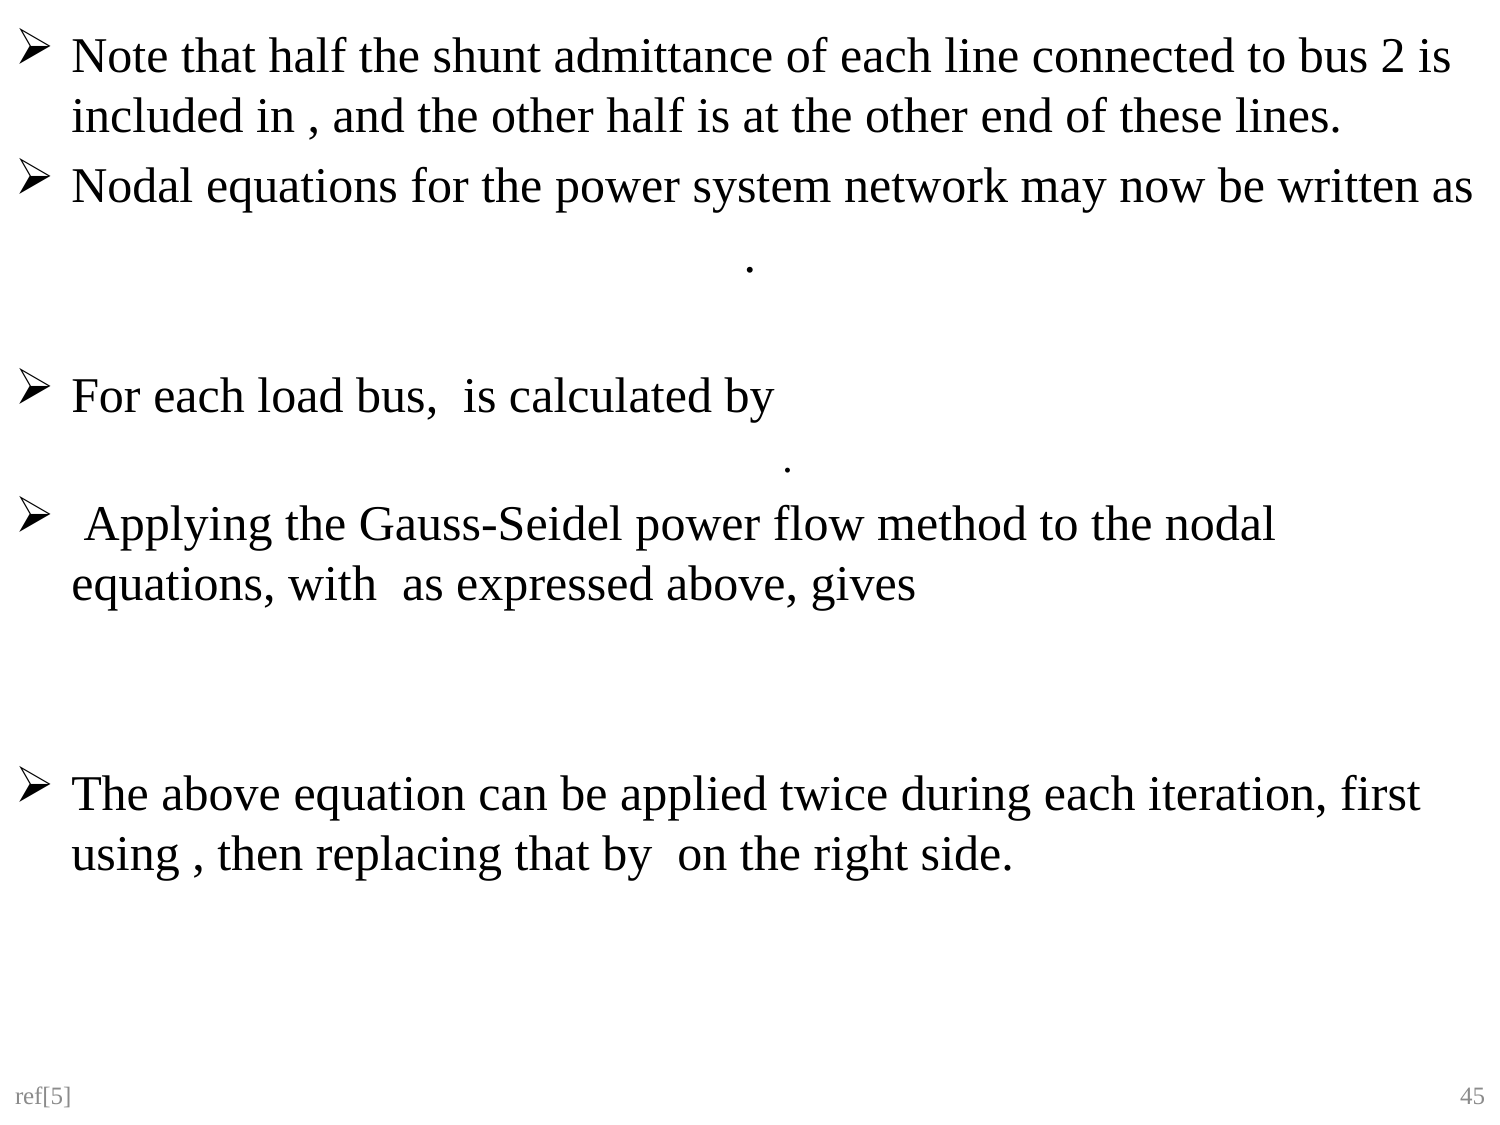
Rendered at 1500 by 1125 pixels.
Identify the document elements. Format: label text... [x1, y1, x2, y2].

slide_number 45 [1149, 1065, 1500, 1125]
footer ref[5] [0, 1065, 475, 1125]
